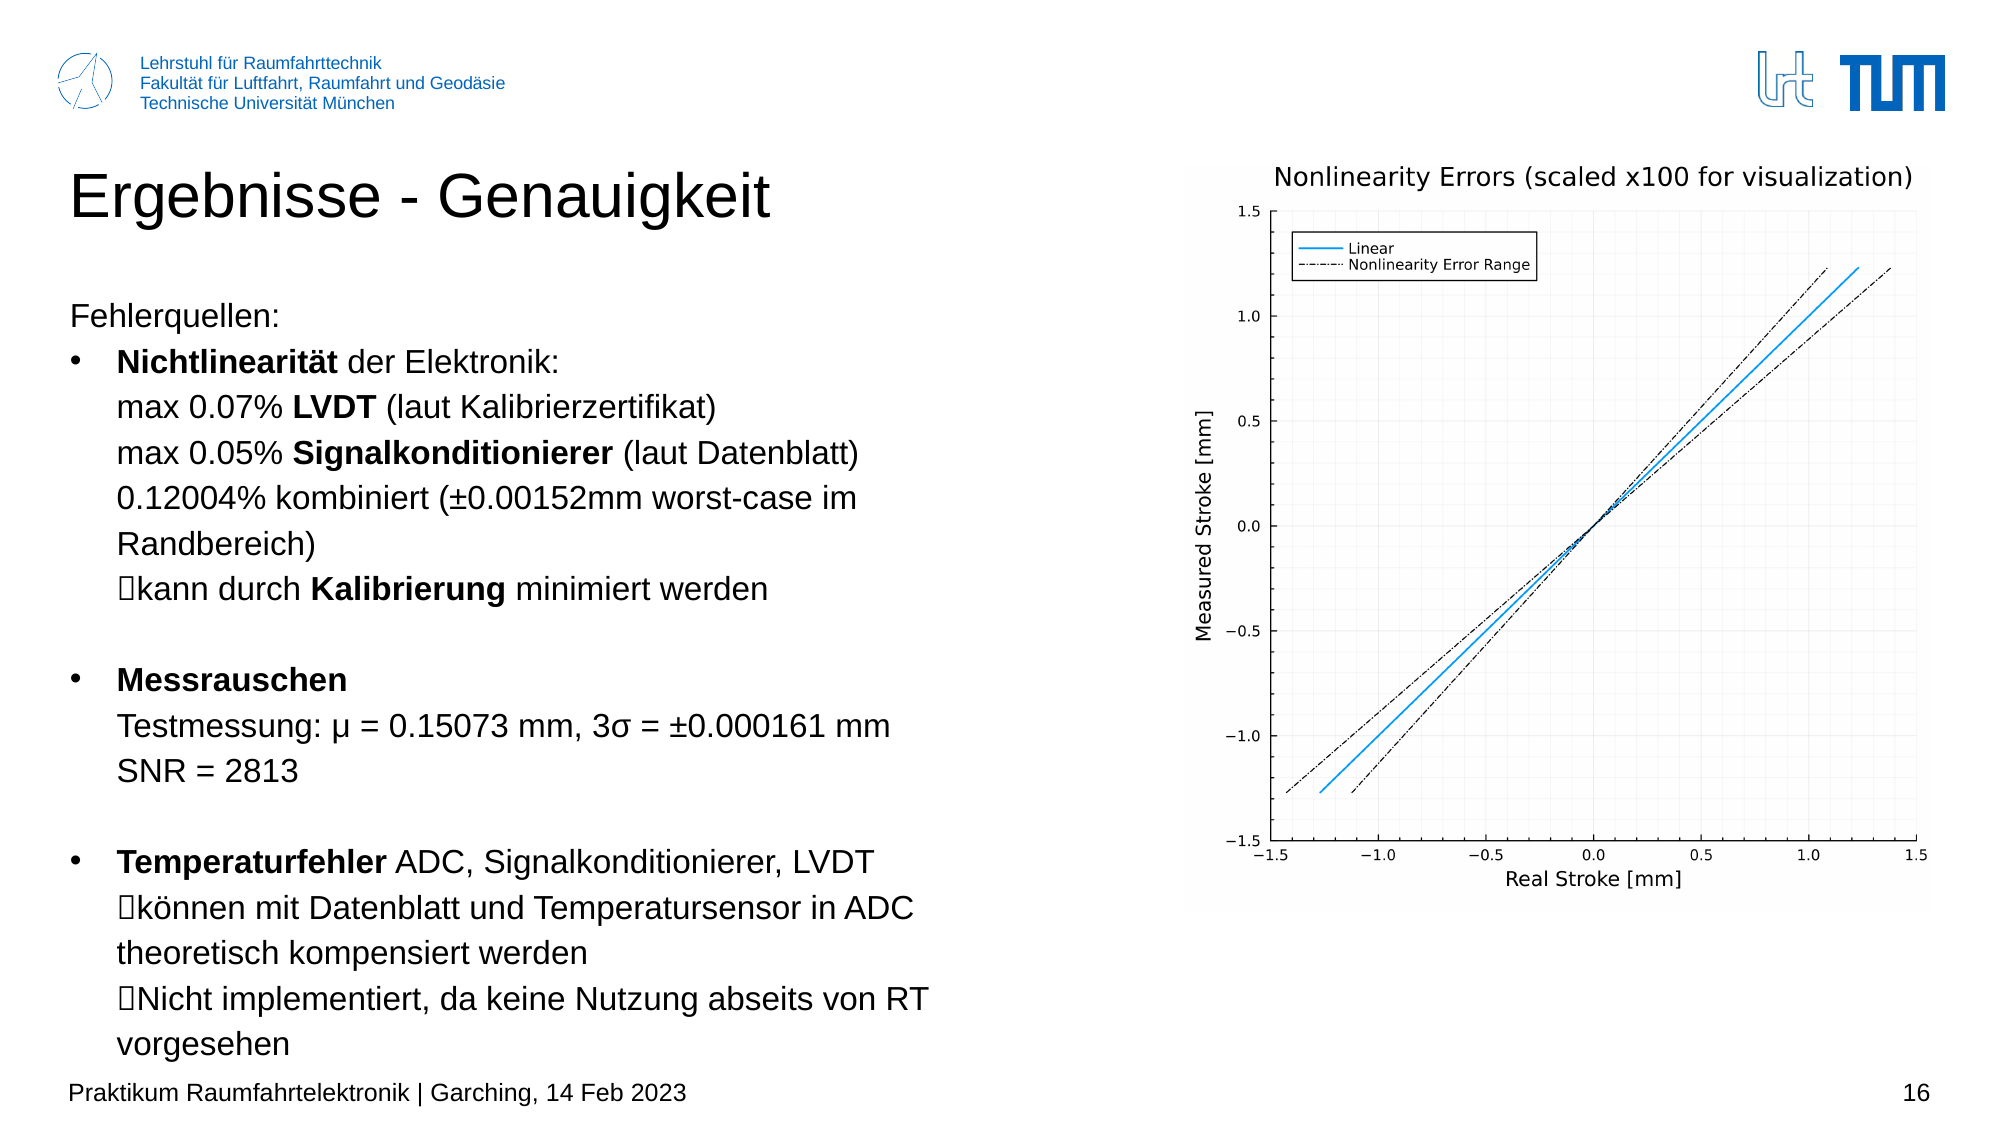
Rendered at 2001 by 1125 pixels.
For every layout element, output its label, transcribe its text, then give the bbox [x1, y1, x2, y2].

list Fehlerquellen: Nichtlinearität der Elektronik: max 0.07% LVDT (laut Kalibrierzertifikat) max 0.05% Signalkonditionierer (laut Datenblatt) 0.12004% kombiniert (±0.00152mm worst-case im Randbereich) kann durch Kalibrierung minimiert werden Messrauschen Testmessung: μ = 0.15073 mm, 3σ = ±0.000161 mm SNR = 2813 Temperaturfehler ADC, Signalkonditionierer, LVDT können mit Datenblatt und Temperatursensor in ADC theoretisch kompensiert werden Nicht implementiert, da keine Nutzung abseits von RT vorgesehen [69, 288, 949, 1061]
picture [1758, 51, 1813, 107]
picture [1840, 55, 1945, 111]
title Ergebnisse - Genauigkeit [69, 162, 1181, 231]
picture [55, 51, 114, 111]
picture [1182, 162, 1931, 911]
slide_number 16 [1482, 1061, 1931, 1122]
footer Praktikum Raumfahrtelektronik | Garching, 14 Feb 2023 [68, 1061, 1482, 1122]
